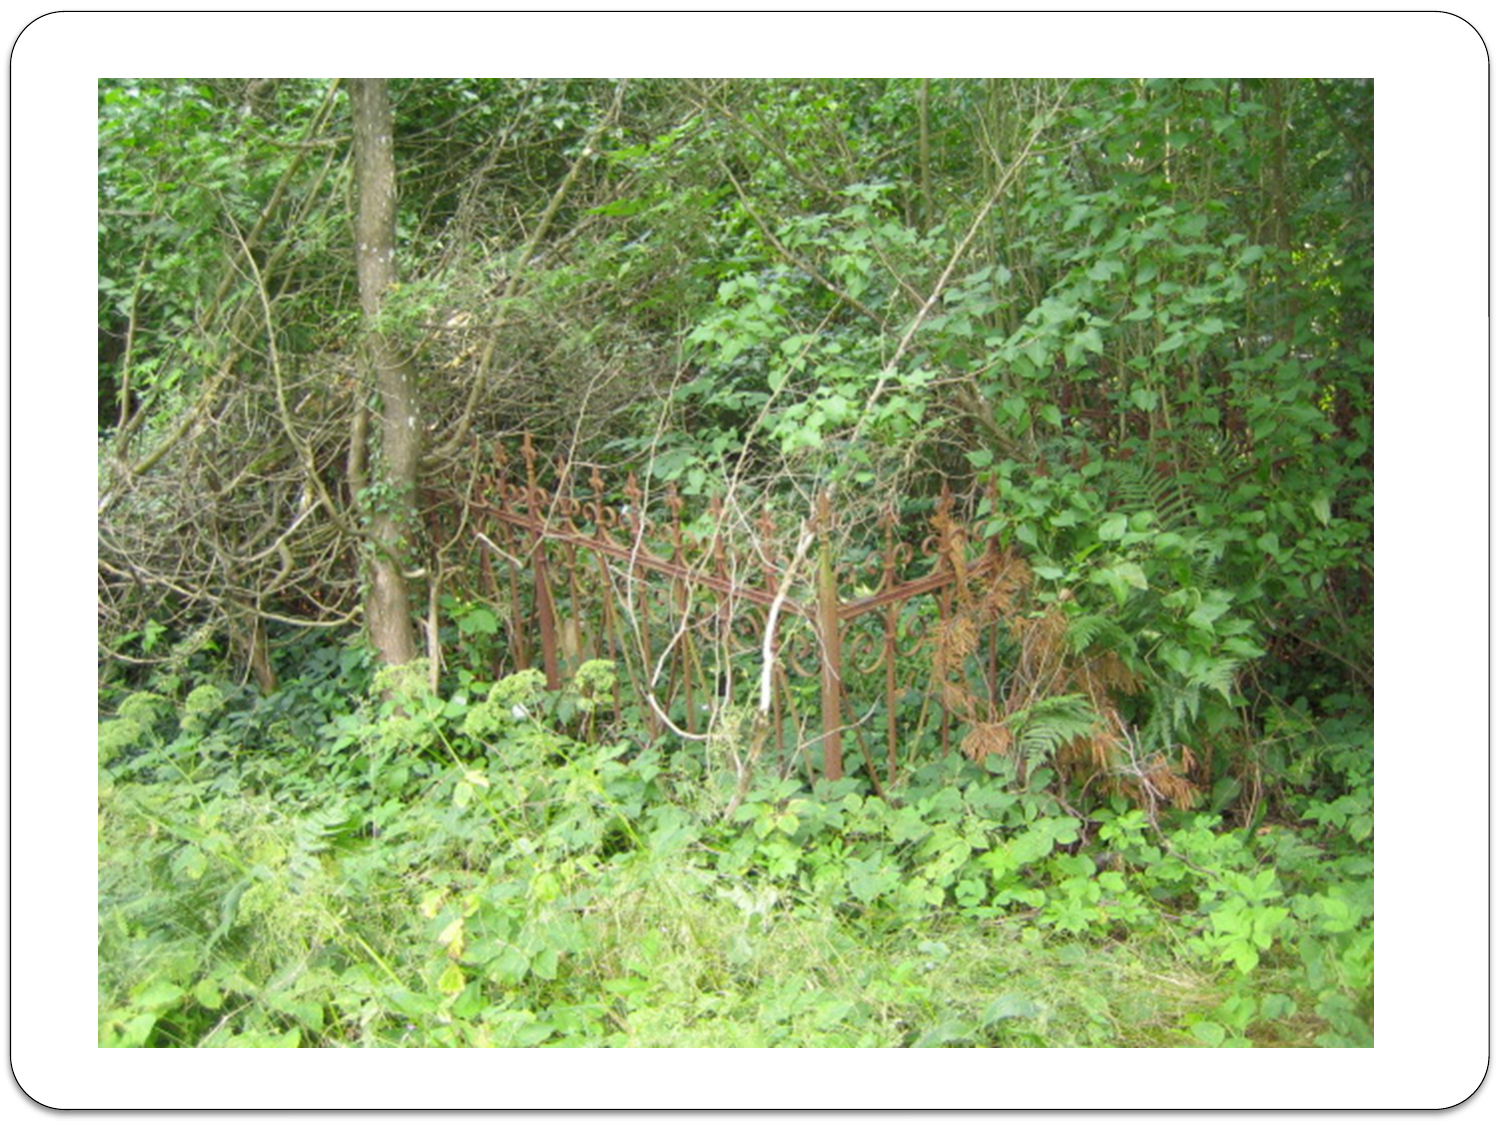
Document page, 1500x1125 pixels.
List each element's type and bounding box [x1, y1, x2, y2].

picture [98, 78, 1375, 1048]
